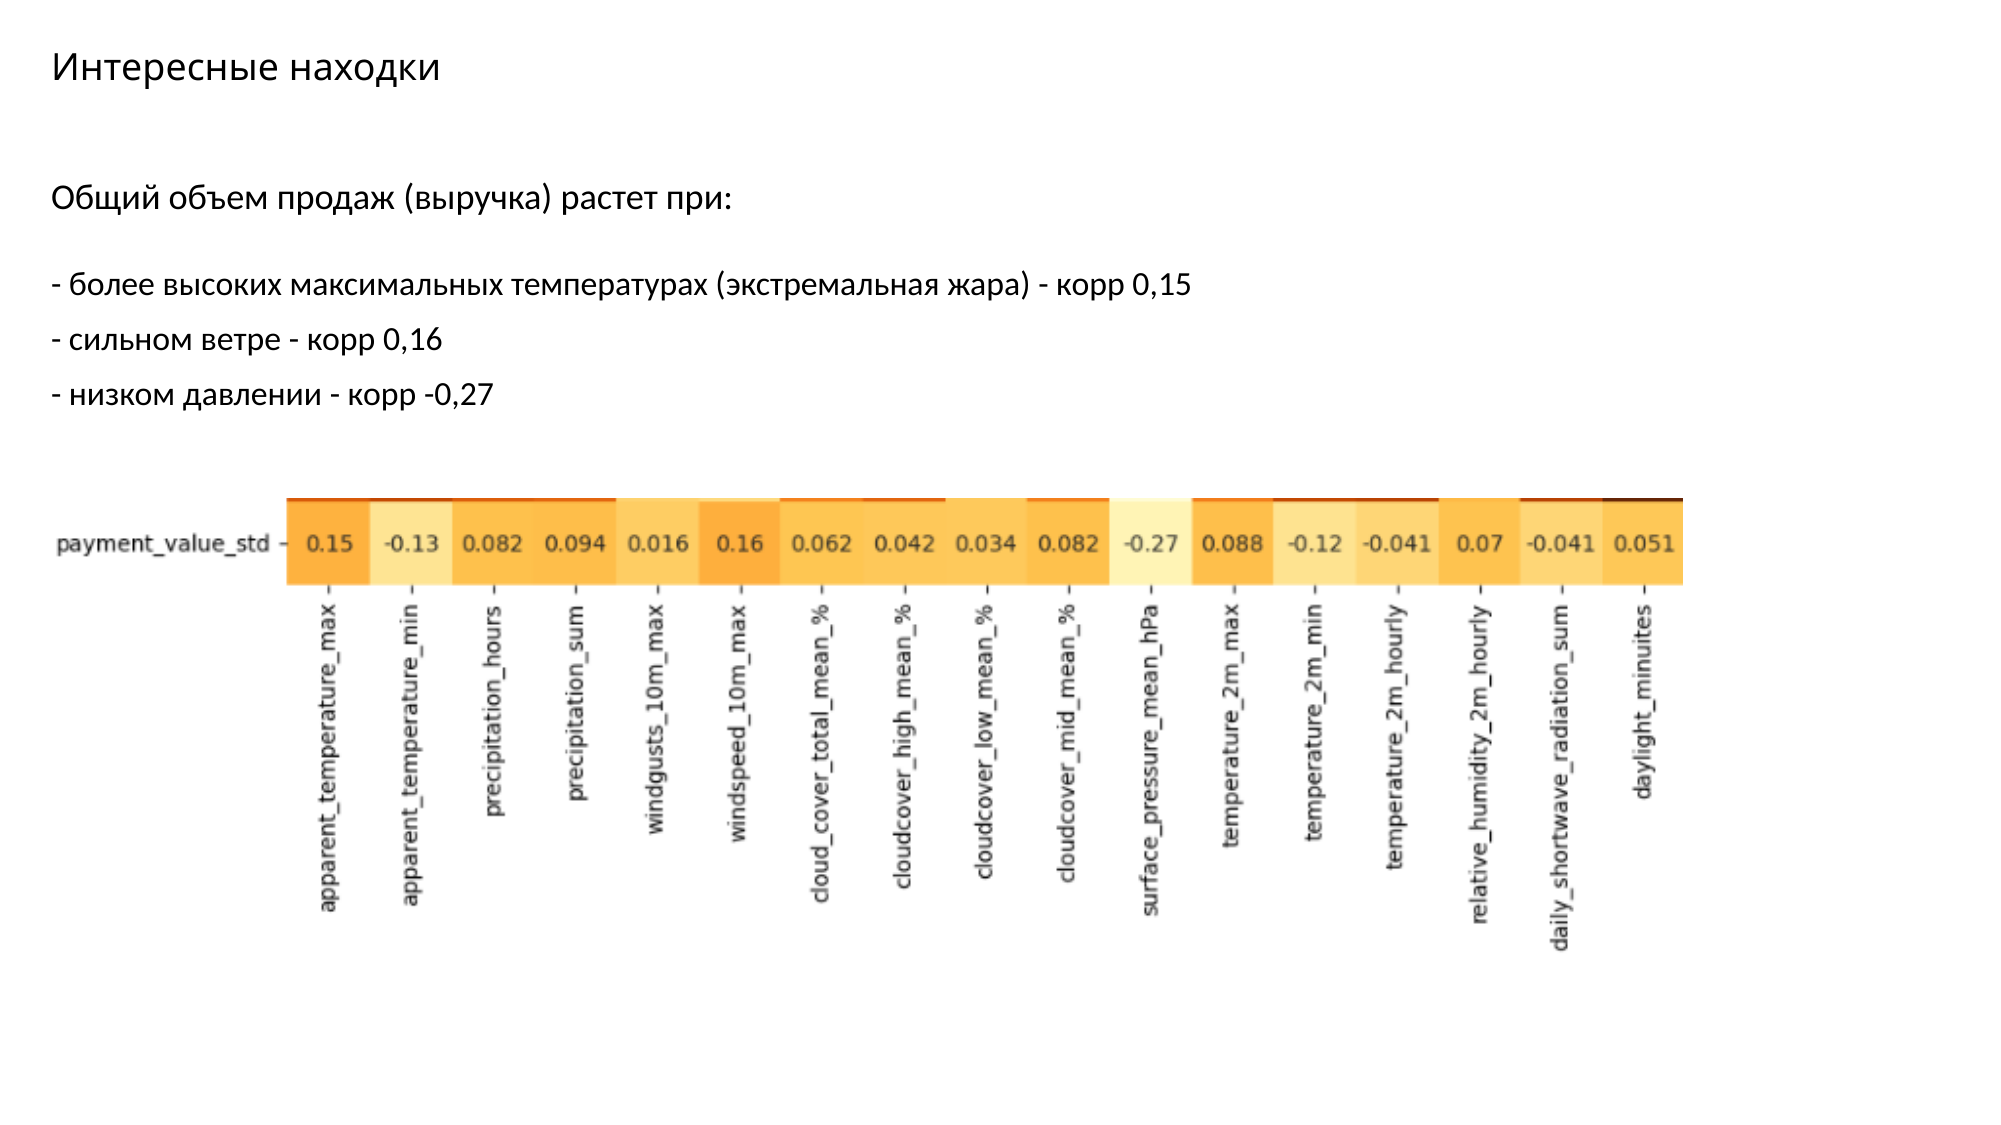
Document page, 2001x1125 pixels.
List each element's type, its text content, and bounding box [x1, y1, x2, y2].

title Интересные находки [35, 29, 638, 109]
text_box Общий объем продаж (выручка) растет при: [35, 170, 1235, 225]
list - более высоких максимальных температурах (экстремальная жара) - корр 0,15 - сильном ветре - корр 0,16 - низком давлении - корр -0,27 [35, 258, 1235, 423]
picture [16, 497, 1683, 955]
